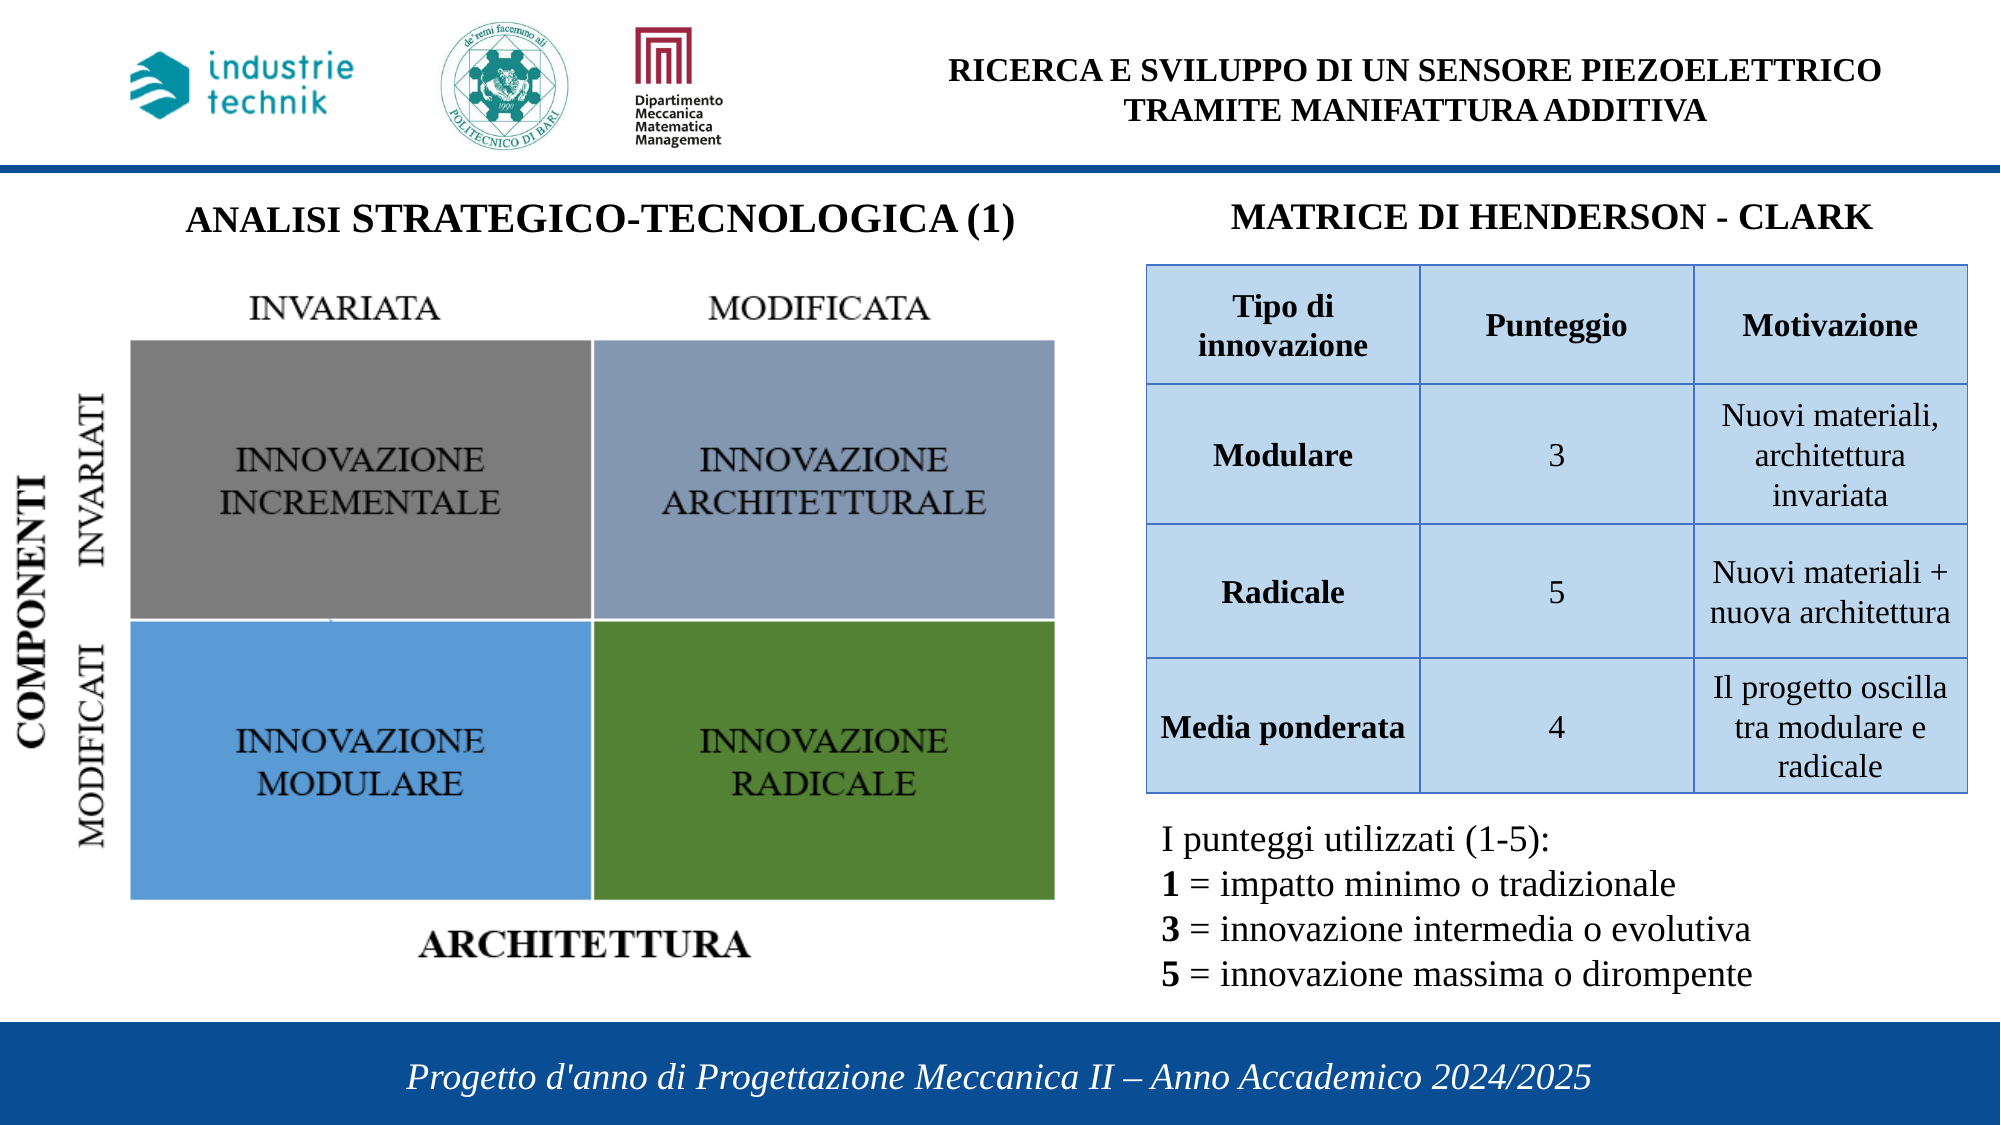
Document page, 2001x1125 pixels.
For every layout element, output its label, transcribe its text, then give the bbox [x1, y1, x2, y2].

table_cell 5 [1421, 525, 1693, 657]
table_cell Media ponderata [1147, 659, 1419, 792]
table_cell Nuovi materiali, architettura invariata [1695, 385, 1967, 523]
table_cell Modulare [1147, 385, 1419, 523]
table_header Punteggio [1421, 266, 1693, 383]
text_box Progetto d'anno di Progettazione Meccanica II – Anno Accademico 2024/2025 [0, 1022, 2000, 1125]
text_box ANALISI STRATEGICO-TECNOLOGICA (1) [170, 183, 1042, 249]
picture [74, 15, 401, 152]
table_cell 3 [1421, 385, 1693, 523]
table_cell 4 [1421, 659, 1693, 792]
table_header Motivazione [1695, 266, 1967, 383]
picture [437, 20, 734, 152]
text_box Ricerca e sviluppo di un sensore piezoelettrico TRAMITE MANIFATTURA additiva [880, 40, 1952, 136]
table_cell Il progetto oscilla tra modulare e radicale [1695, 659, 1967, 792]
table_header Tipo di innovazione [1147, 266, 1419, 383]
table_cell Nuovi materiali + nuova architettura [1695, 525, 1967, 657]
text_box MATRICE DI HENDERSON - CLARK [1184, 184, 1930, 245]
table_cell Radicale [1147, 525, 1419, 657]
picture [0, 264, 1090, 984]
text_box I punteggi utilizzati (1-5): 1 = impatto minimo o tradizionale 3 = innovazione intermedia o evolutiva 5 = innovazione massima o dirompente [1146, 806, 1899, 1002]
